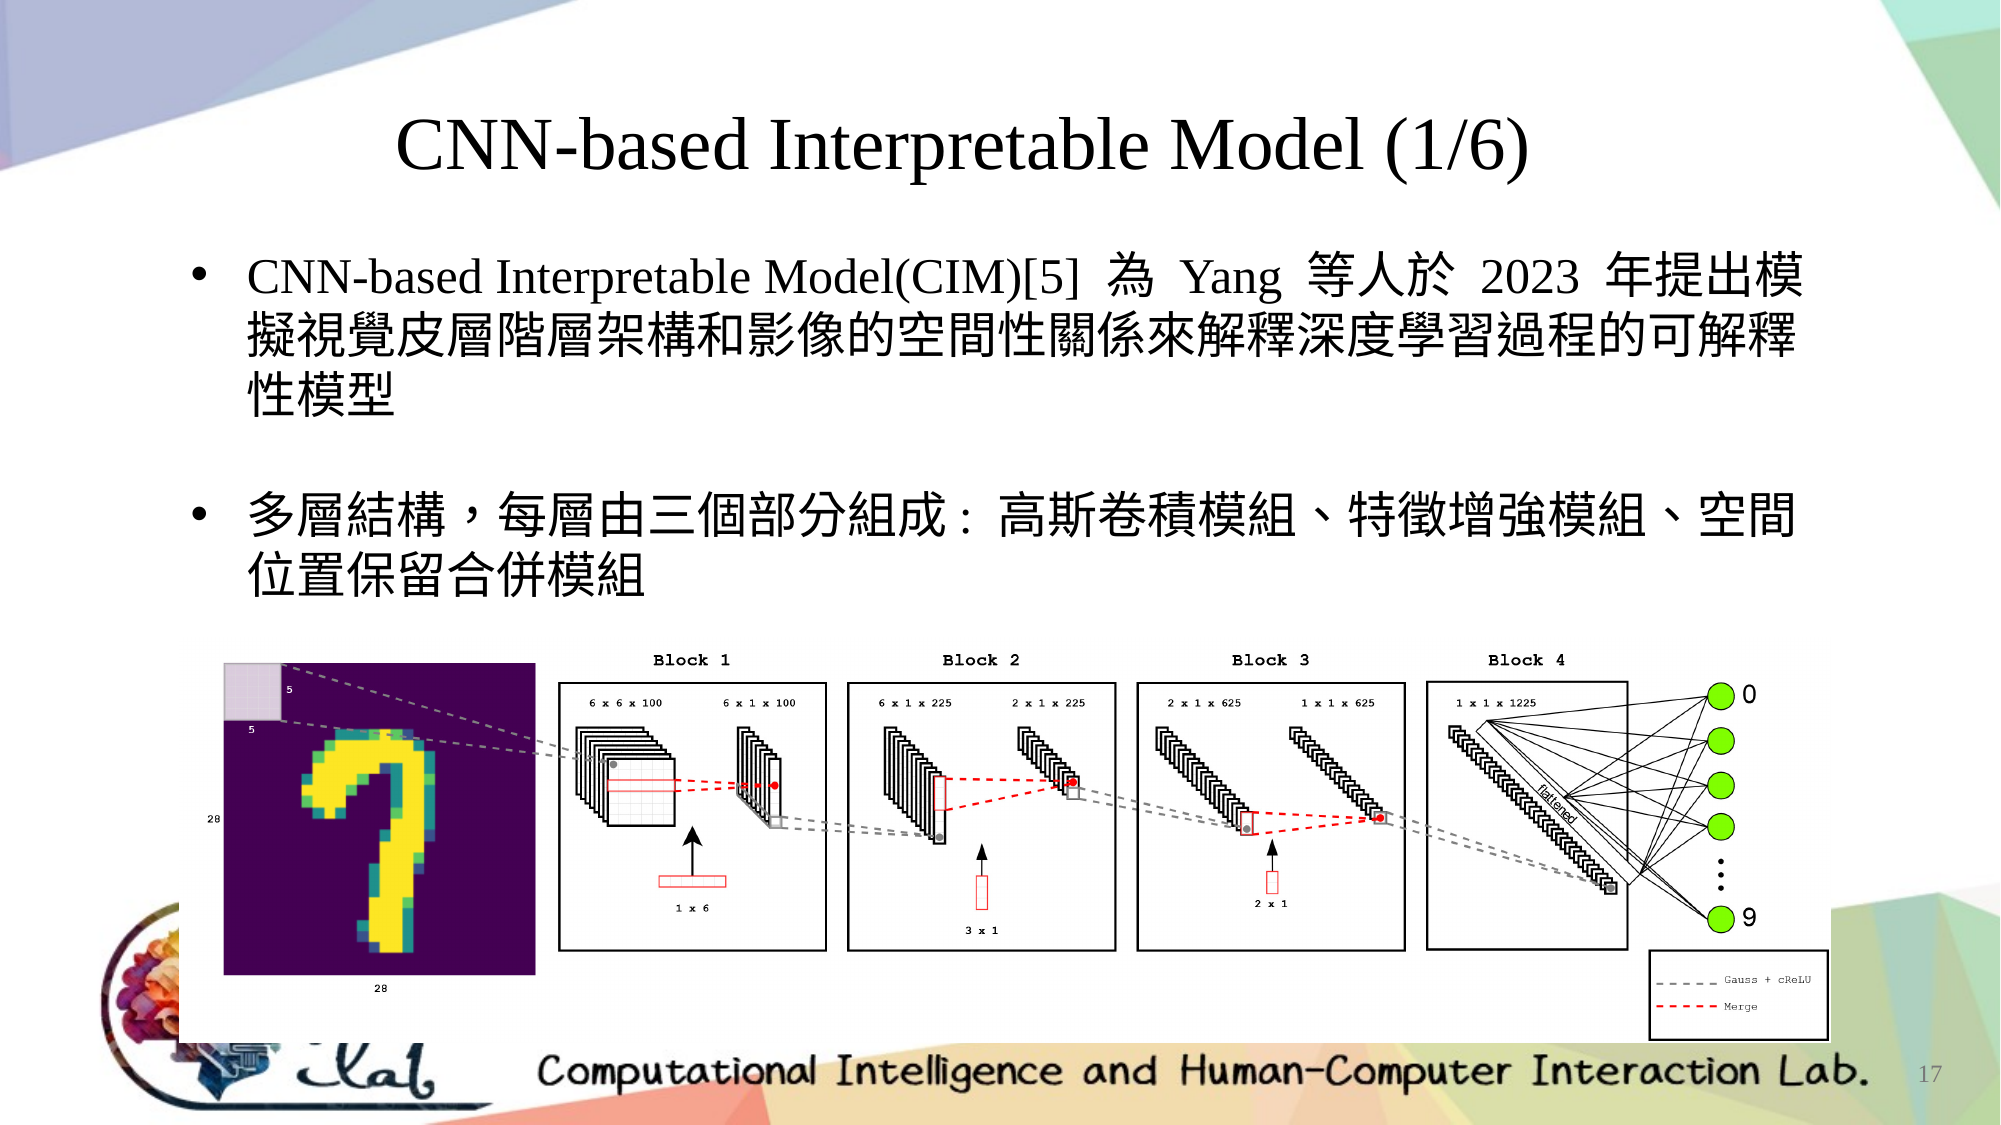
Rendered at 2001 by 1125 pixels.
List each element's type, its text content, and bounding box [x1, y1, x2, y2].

picture [0, 0, 2001, 1125]
text_box CNN-based Interpretable Model (1/6) [381, 87, 1629, 192]
slide_number 17 [1507, 1042, 1958, 1103]
text_box CNN-based Interpretable Model(CIM)[5] 為 Yang 等人於 2023 年提出模擬視覺皮層階層架構和影像的空間性關係來解釋深度學習過程的可解釋性模型 多層結構，每層由三個部分組成: 高斯卷積模組、特徵增強模組、空間位置保留合併模組 [175, 236, 1825, 611]
